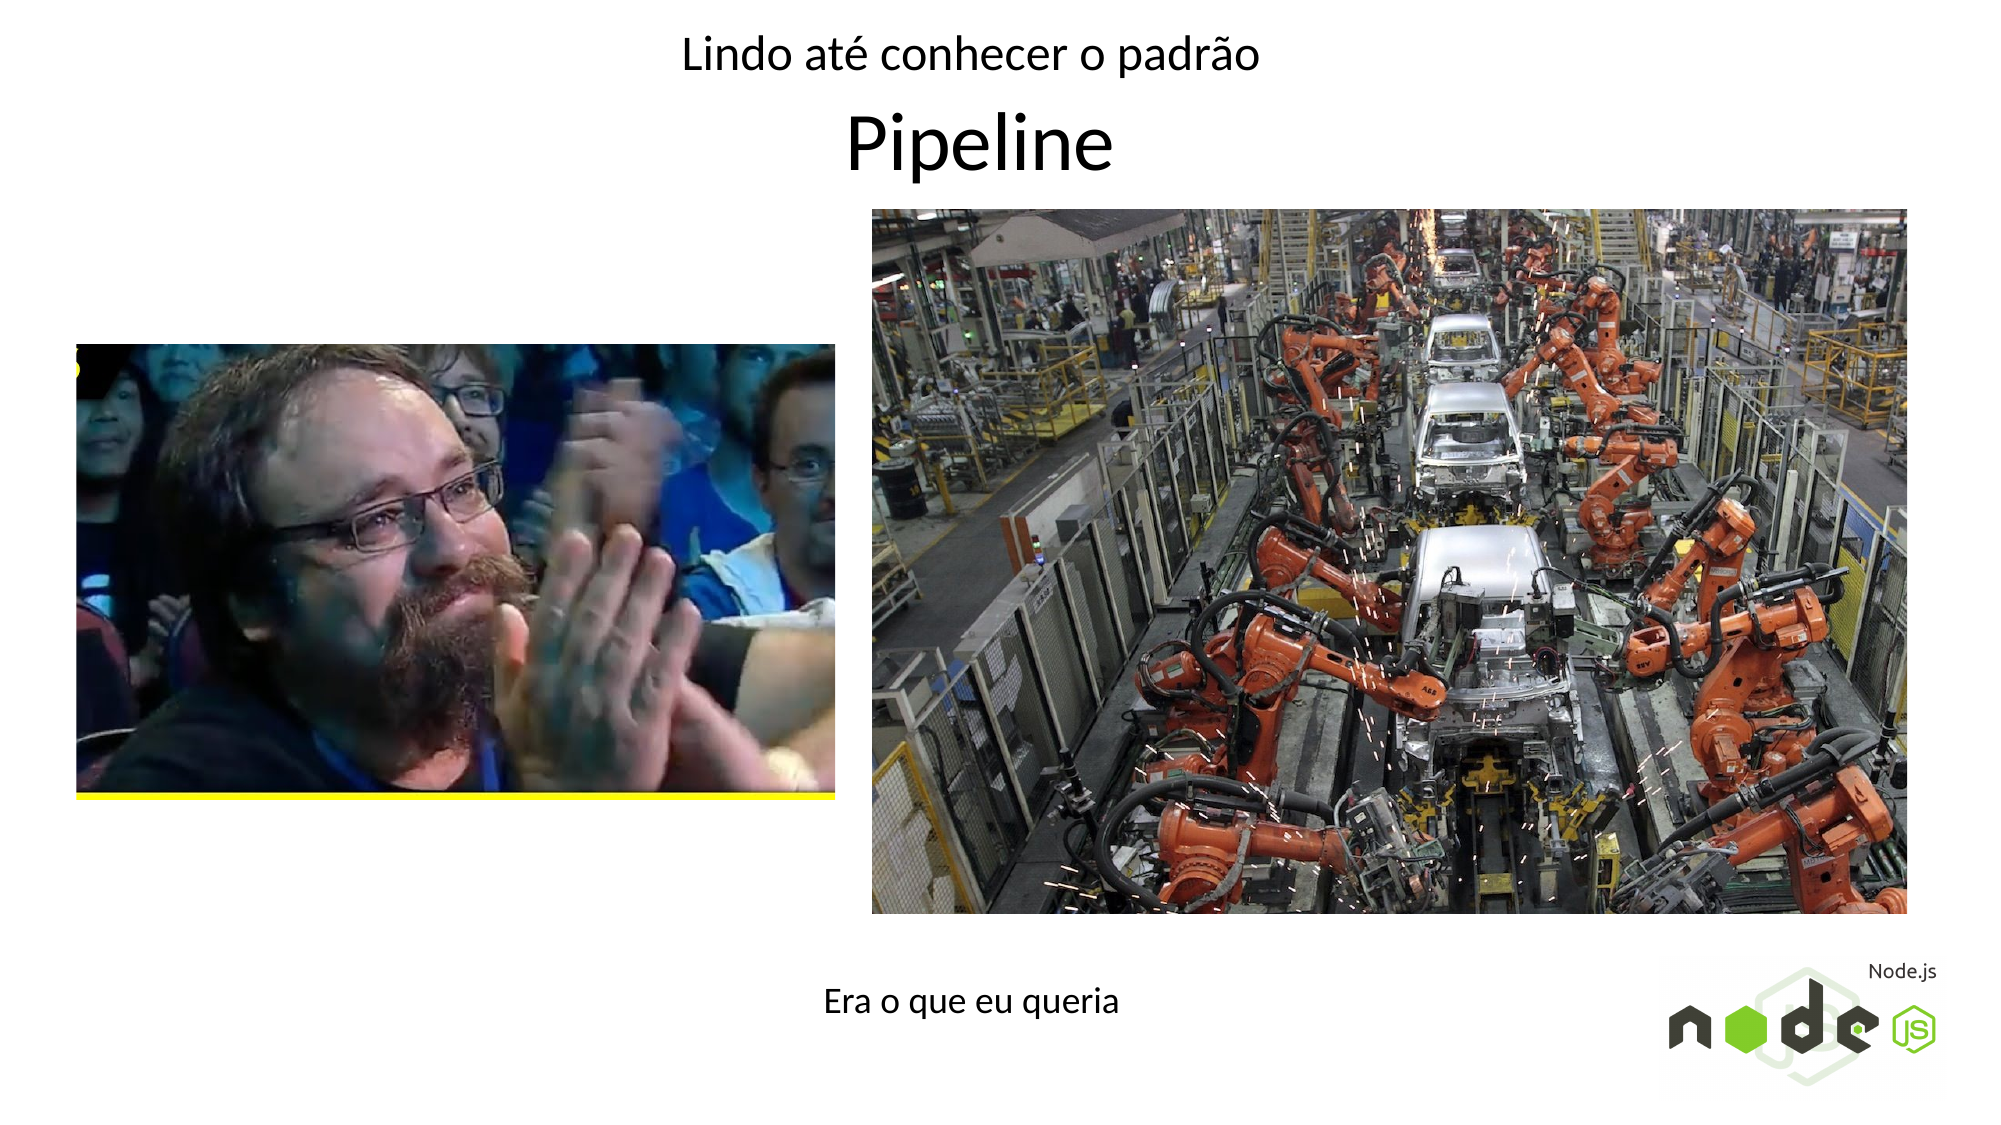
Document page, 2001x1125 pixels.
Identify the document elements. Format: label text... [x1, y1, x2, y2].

picture [871, 208, 1908, 916]
picture [1659, 956, 1948, 1102]
text_box Era o que eu queria [747, 969, 1197, 1029]
text_box Lindo até conhecer o padrão Pipeline [269, 0, 1692, 195]
picture [76, 344, 836, 800]
